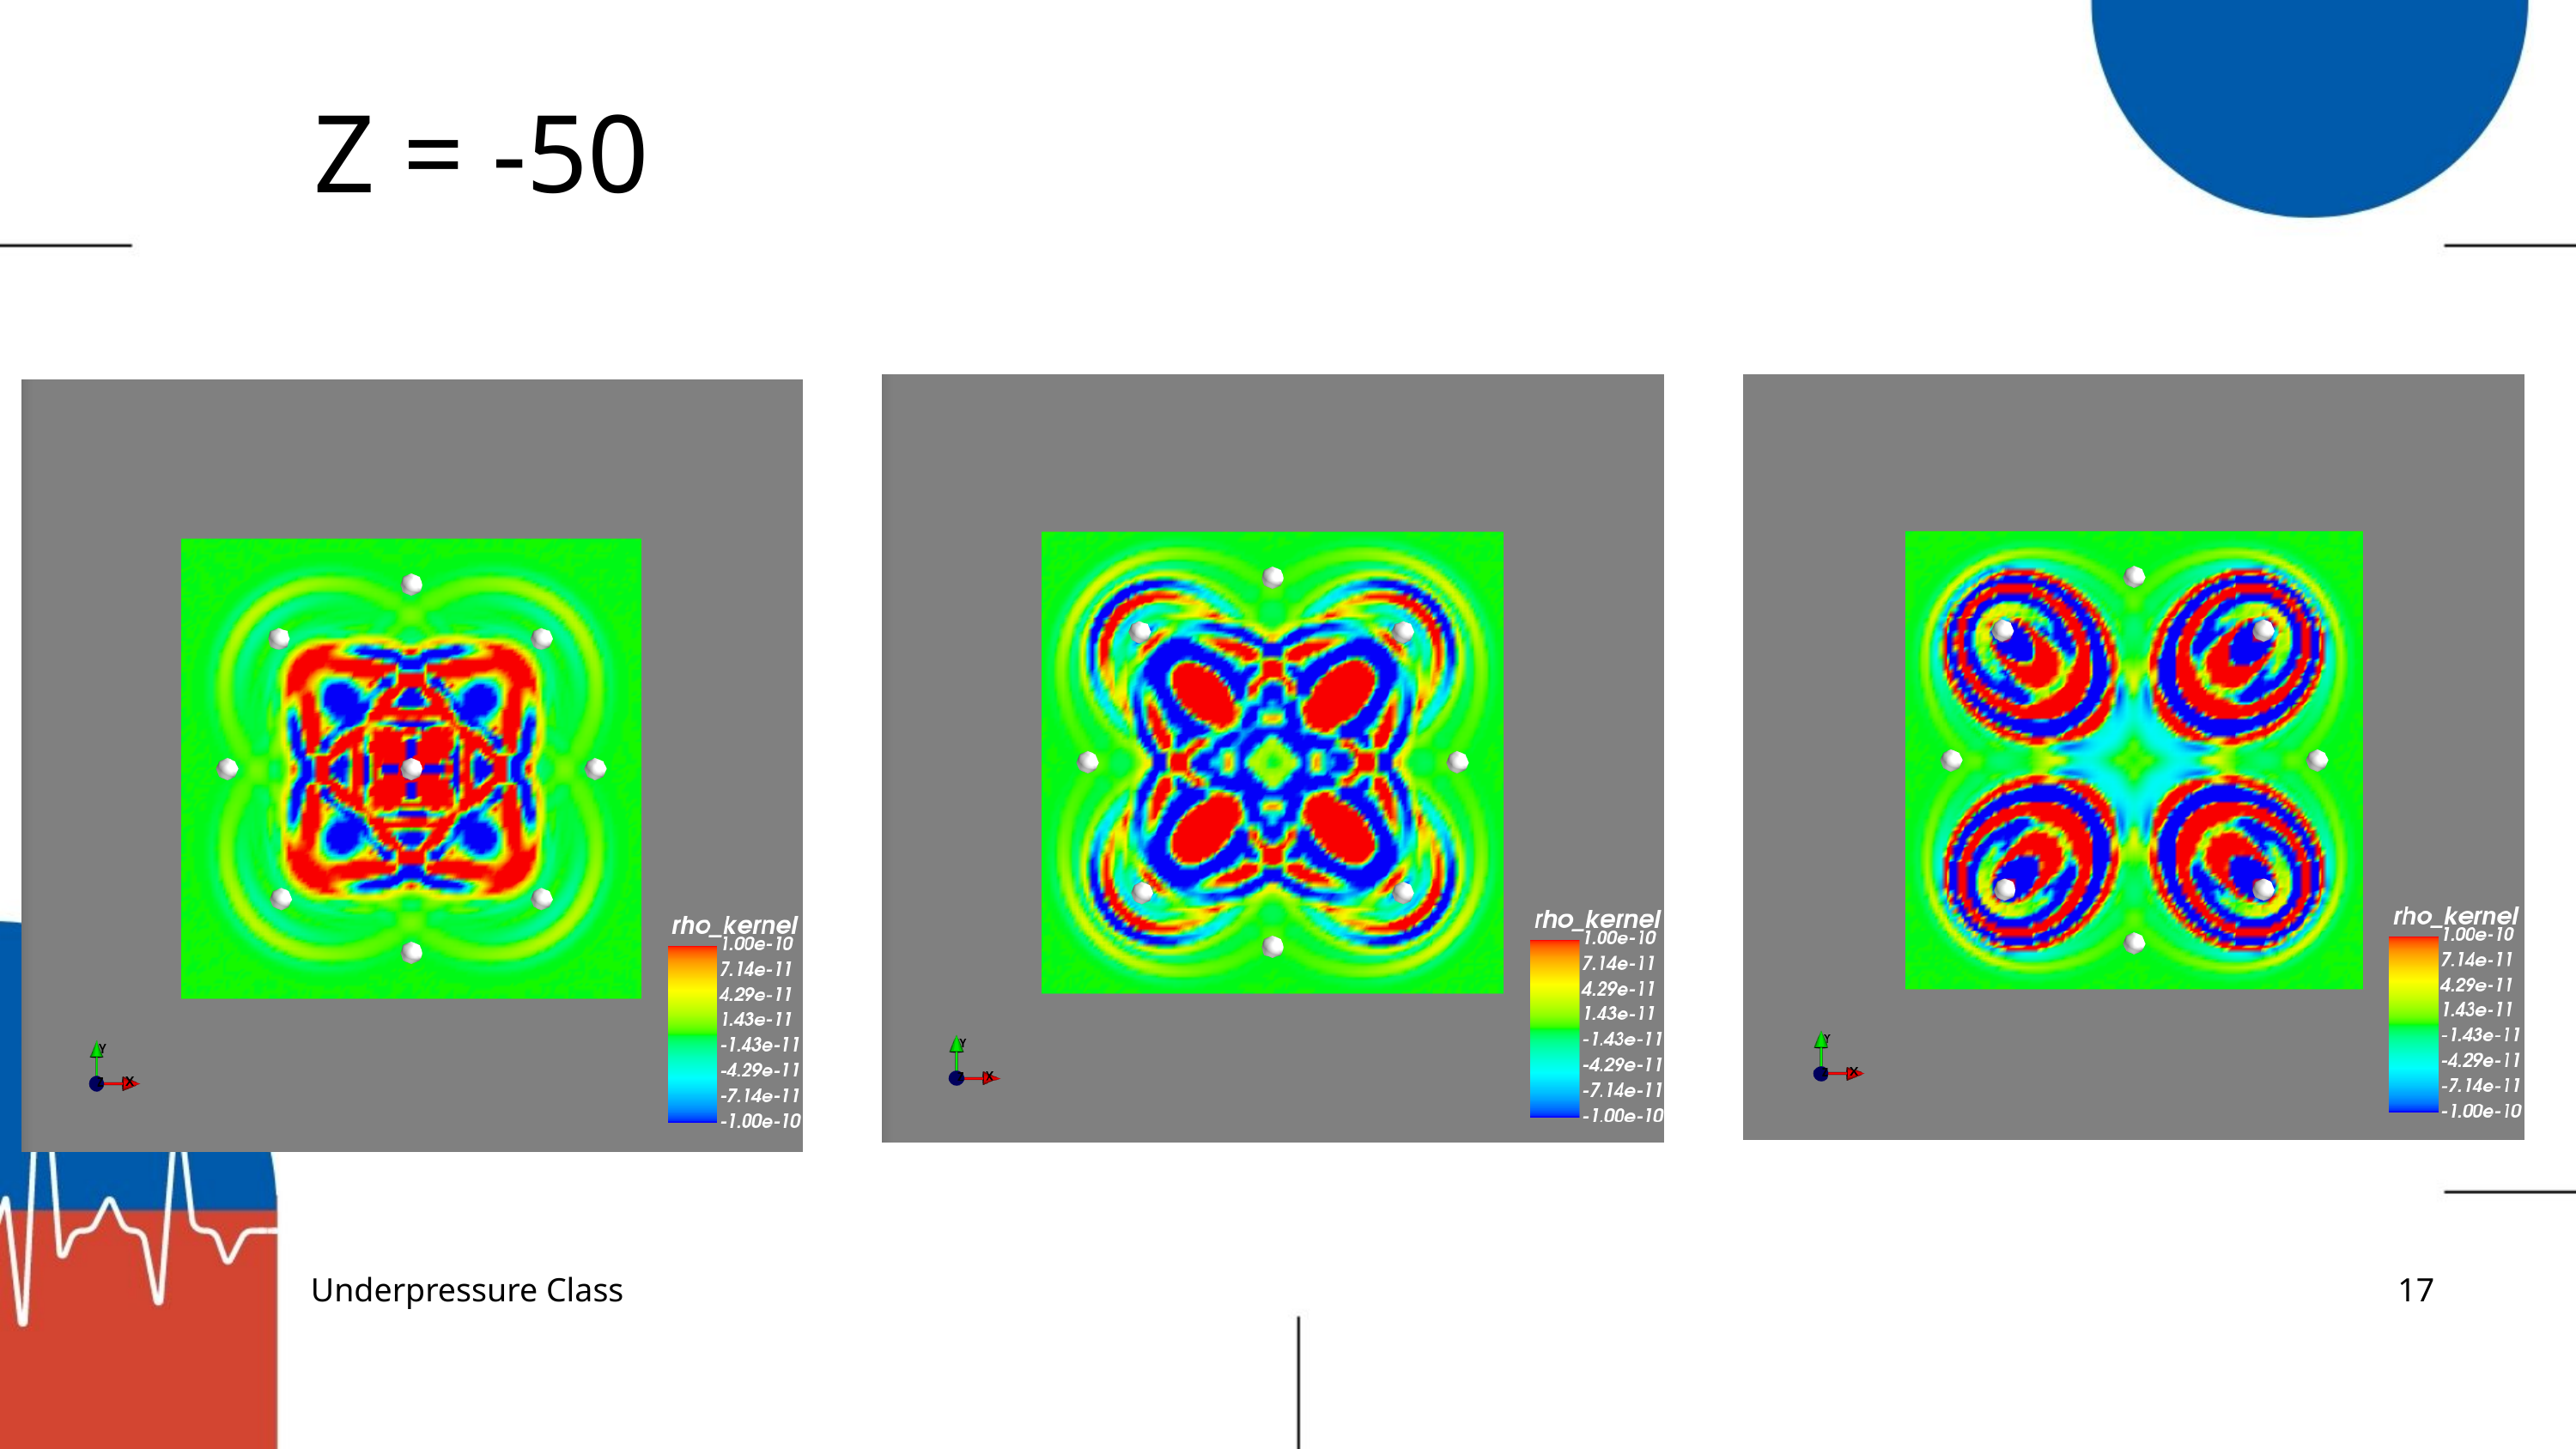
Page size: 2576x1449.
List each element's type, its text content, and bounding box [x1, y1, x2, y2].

picture [0, 0, 2576, 1449]
slide_number 17 [1868, 1266, 2448, 1318]
footer Underpressure Class [297, 1266, 707, 1318]
title Z = -50 [301, 76, 2061, 239]
